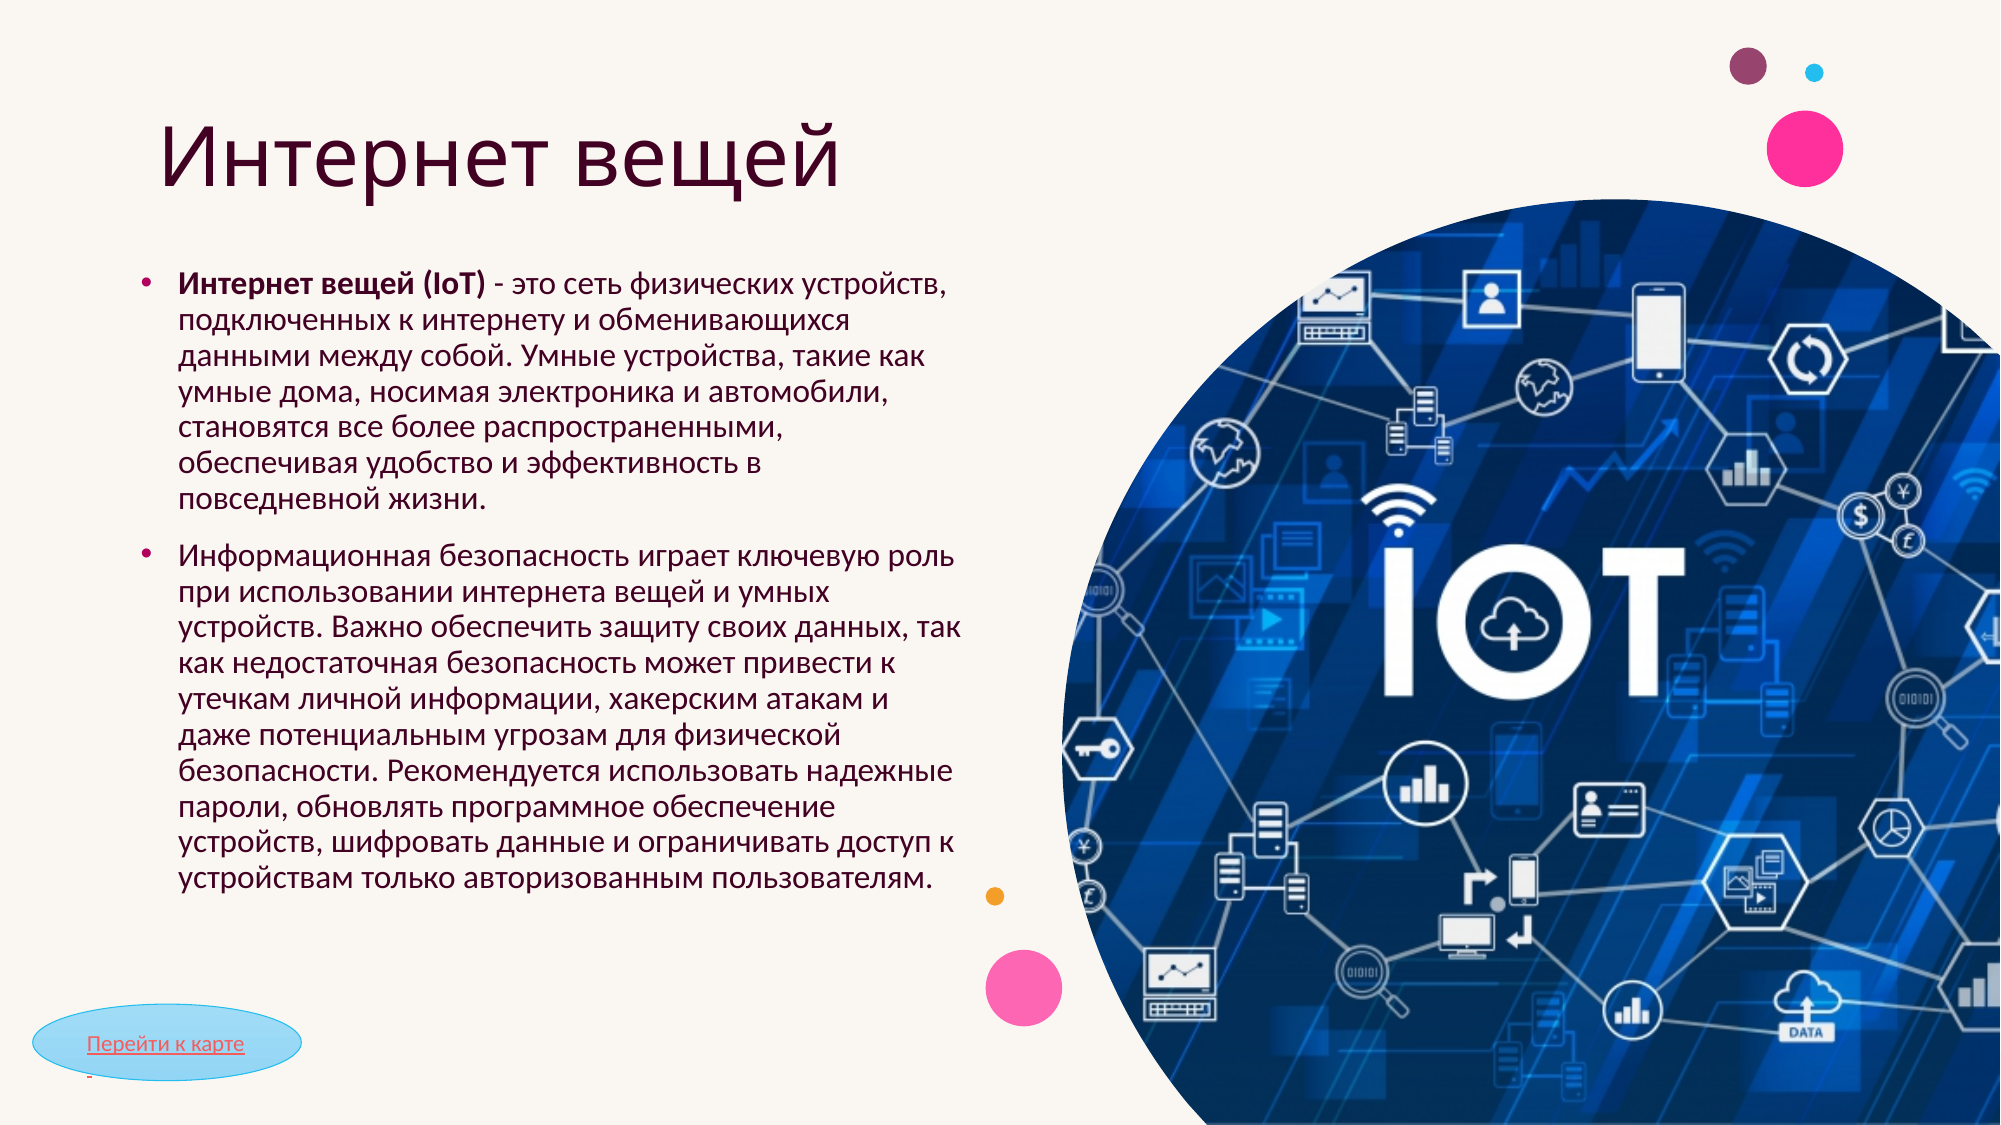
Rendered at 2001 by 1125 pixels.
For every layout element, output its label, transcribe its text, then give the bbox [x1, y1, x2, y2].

list Интернет вещей (IoT) - это сеть физических устройств, подключенных к интернету и обменивающихся данными между собой. Умные устройства, такие как умные дома, носимая электроника и автомобили, становятся все более распространенными, обеспечивая удобство и эффективность в повседневной жизни. Информационная безопасность играет ключевую роль при использовании интернета вещей и умных устройств. Важно обеспечить защиту своих данных, так как недостаточная безопасность может привести к утечкам личной информации, хакерским атакам и даже потенциальным угрозам для физической безопасности. Рекомендуется использовать надежные пароли, обновлять программное обеспечение устройств, шифровать данные и ограничивать доступ к устройствам только авторизованным пользователям. [125, 258, 985, 949]
text_box Перейти к карте [32, 1003, 302, 1082]
title Интернет вещей [142, 0, 921, 212]
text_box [985, 47, 1844, 1027]
text_box [0, 0, 2000, 1125]
picture [1062, 199, 2000, 1125]
